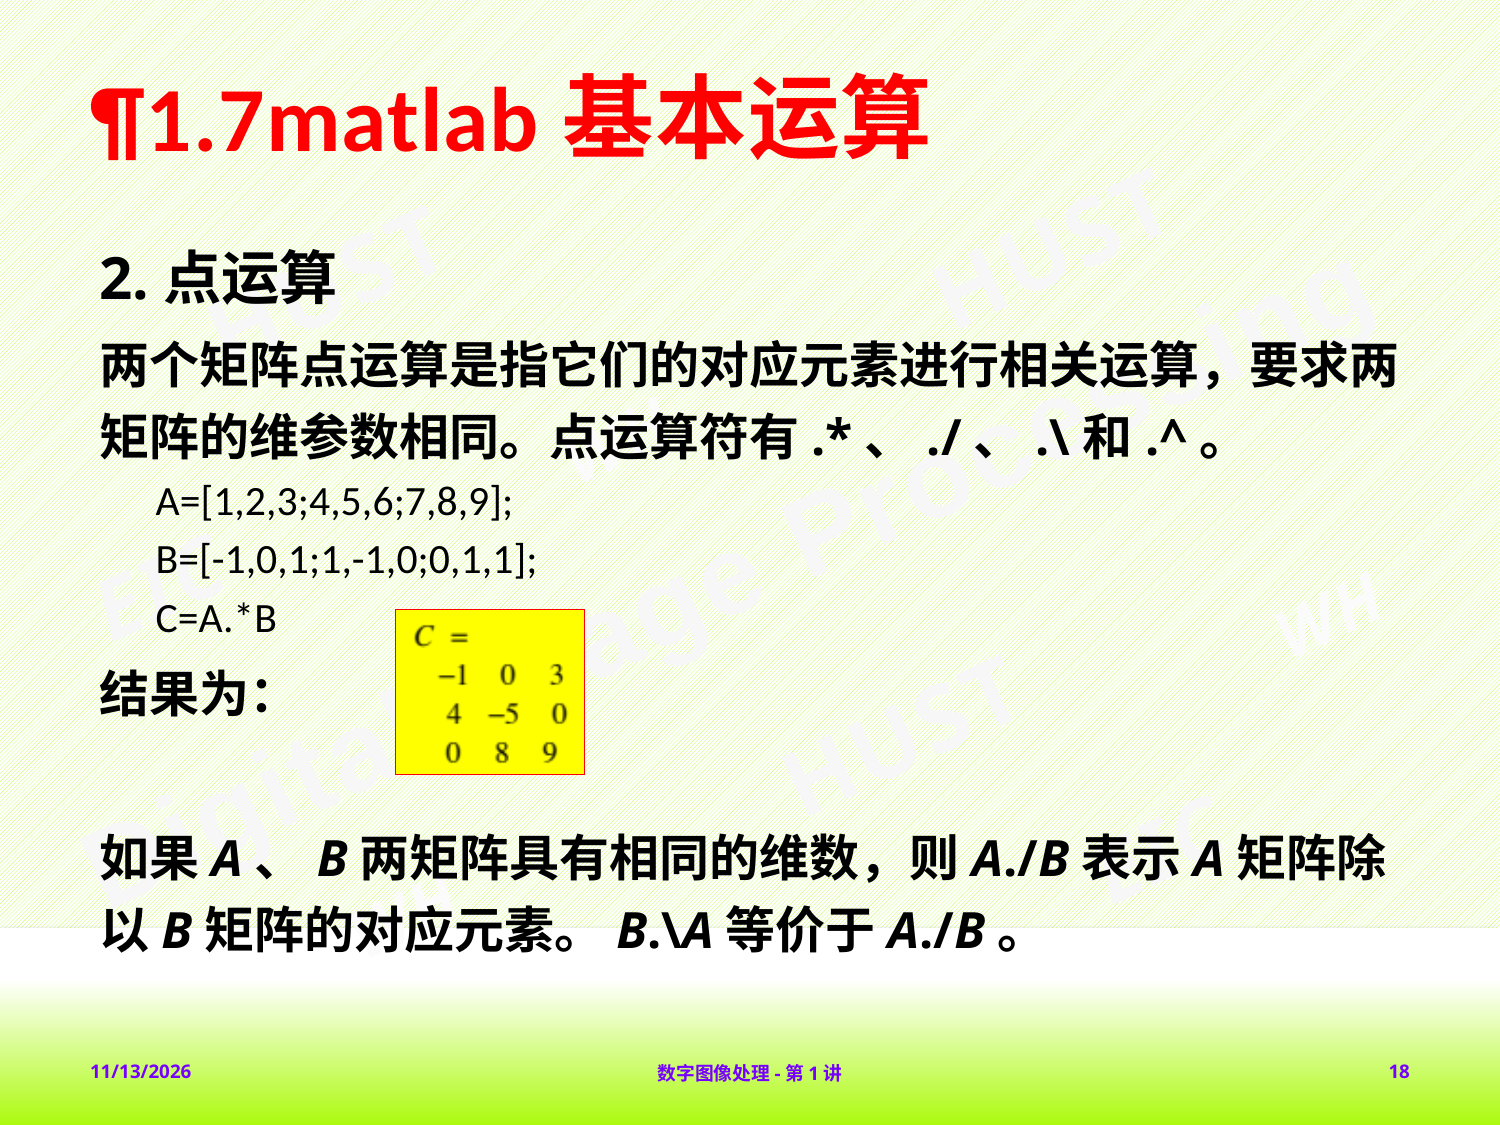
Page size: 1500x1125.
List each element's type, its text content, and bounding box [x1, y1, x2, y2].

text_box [395, 609, 585, 775]
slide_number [75, 1042, 425, 1103]
slide_number 18 [1074, 1042, 1425, 1103]
title ¶1.7matlab基本运算 [74, 44, 1426, 185]
list 2.点运算 两个矩阵点运算是指它们的对应元素进行相关运算，要求两矩阵的维参数相同。点运算符有.*、./、.\和.^。 A=[1,2,3;4,5,6;7,8,9]; B=[-1,0,1;1,-1,0;0,1,1]; C=A.*B 结果为： 如果A、B两矩阵具有相同的维数，则A./B表示A矩阵除以B矩阵的对应元素。B.\A等价于A./B。 [74, 219, 1426, 1059]
footer 数字图像处理-第1讲 [512, 1042, 988, 1103]
